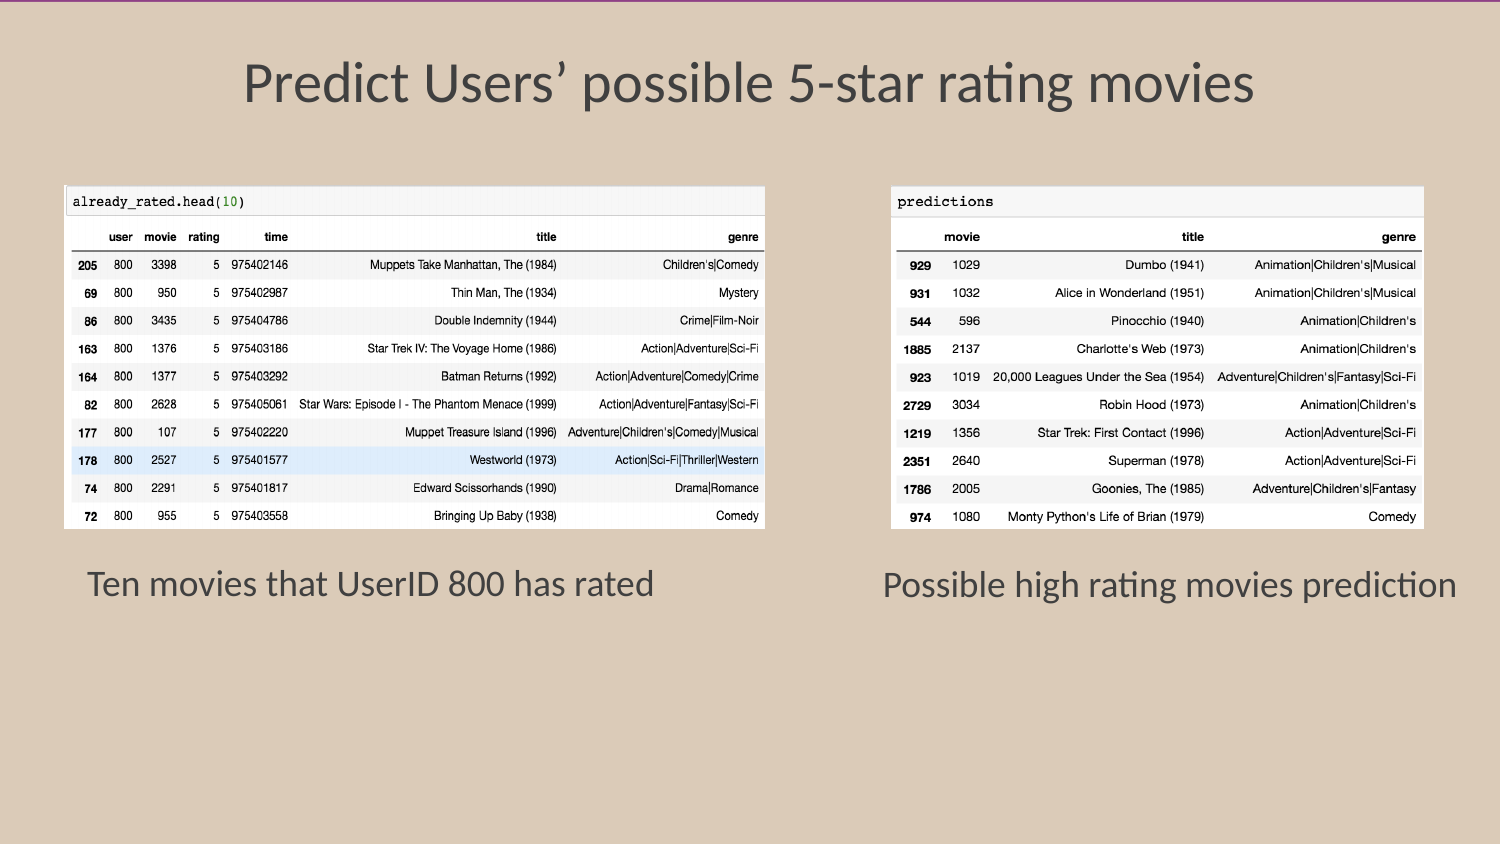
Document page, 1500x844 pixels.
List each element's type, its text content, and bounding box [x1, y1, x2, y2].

title Predict Users’ possible 5-star rating movies [188, 43, 1312, 115]
text_box Ten movies that UserID 800 has rated [72, 551, 758, 612]
picture [891, 185, 1424, 529]
text_box Possible high rating movies prediction [868, 552, 1483, 613]
picture [64, 185, 765, 529]
